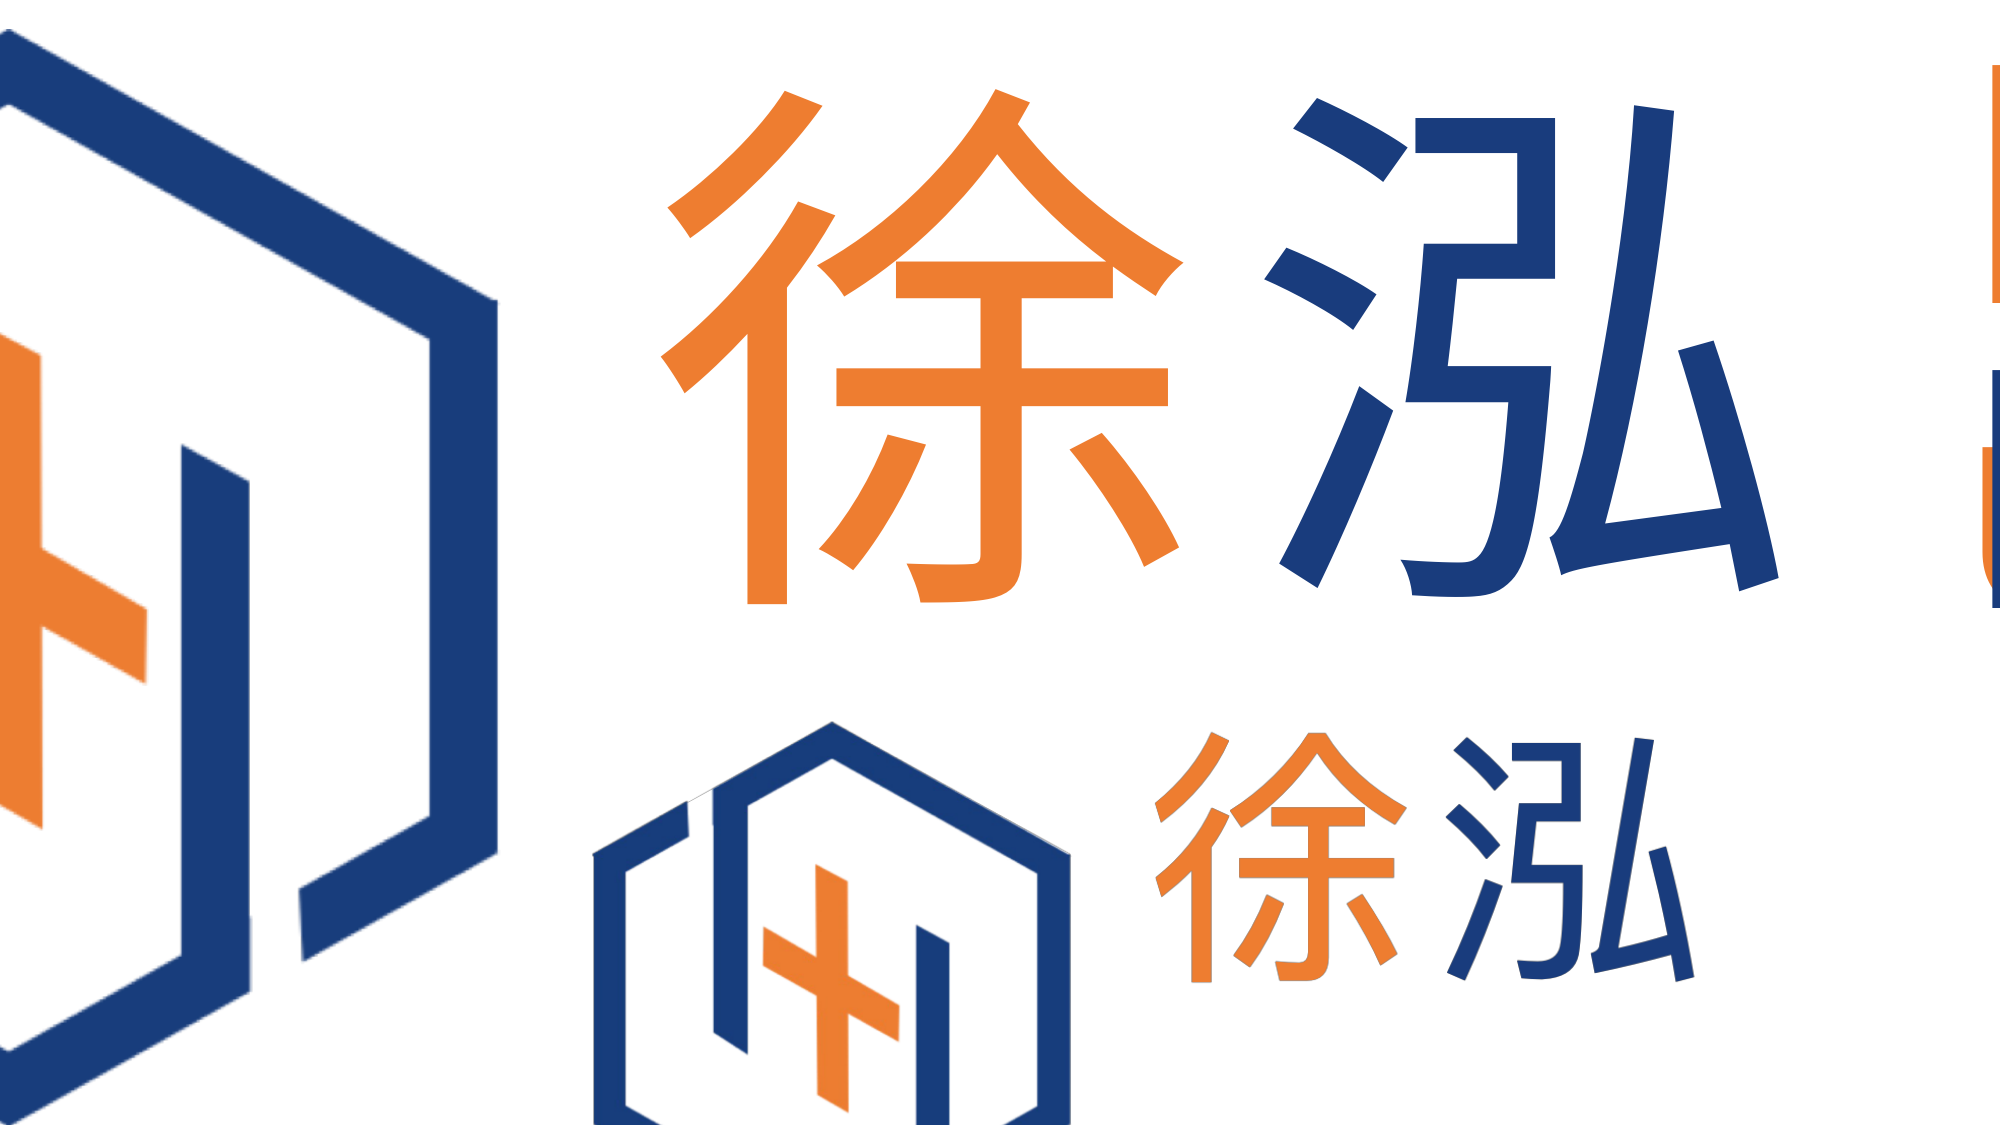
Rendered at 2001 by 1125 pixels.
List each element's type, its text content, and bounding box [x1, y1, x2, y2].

text_box Dr.XÚ [1949, 0, 2000, 255]
text_box 泓 [1229, 0, 1888, 677]
text_box 徐 [634, 0, 1229, 677]
text_box HÓNG [1949, 255, 2000, 686]
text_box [0, 29, 557, 1125]
picture [591, 718, 1699, 1125]
